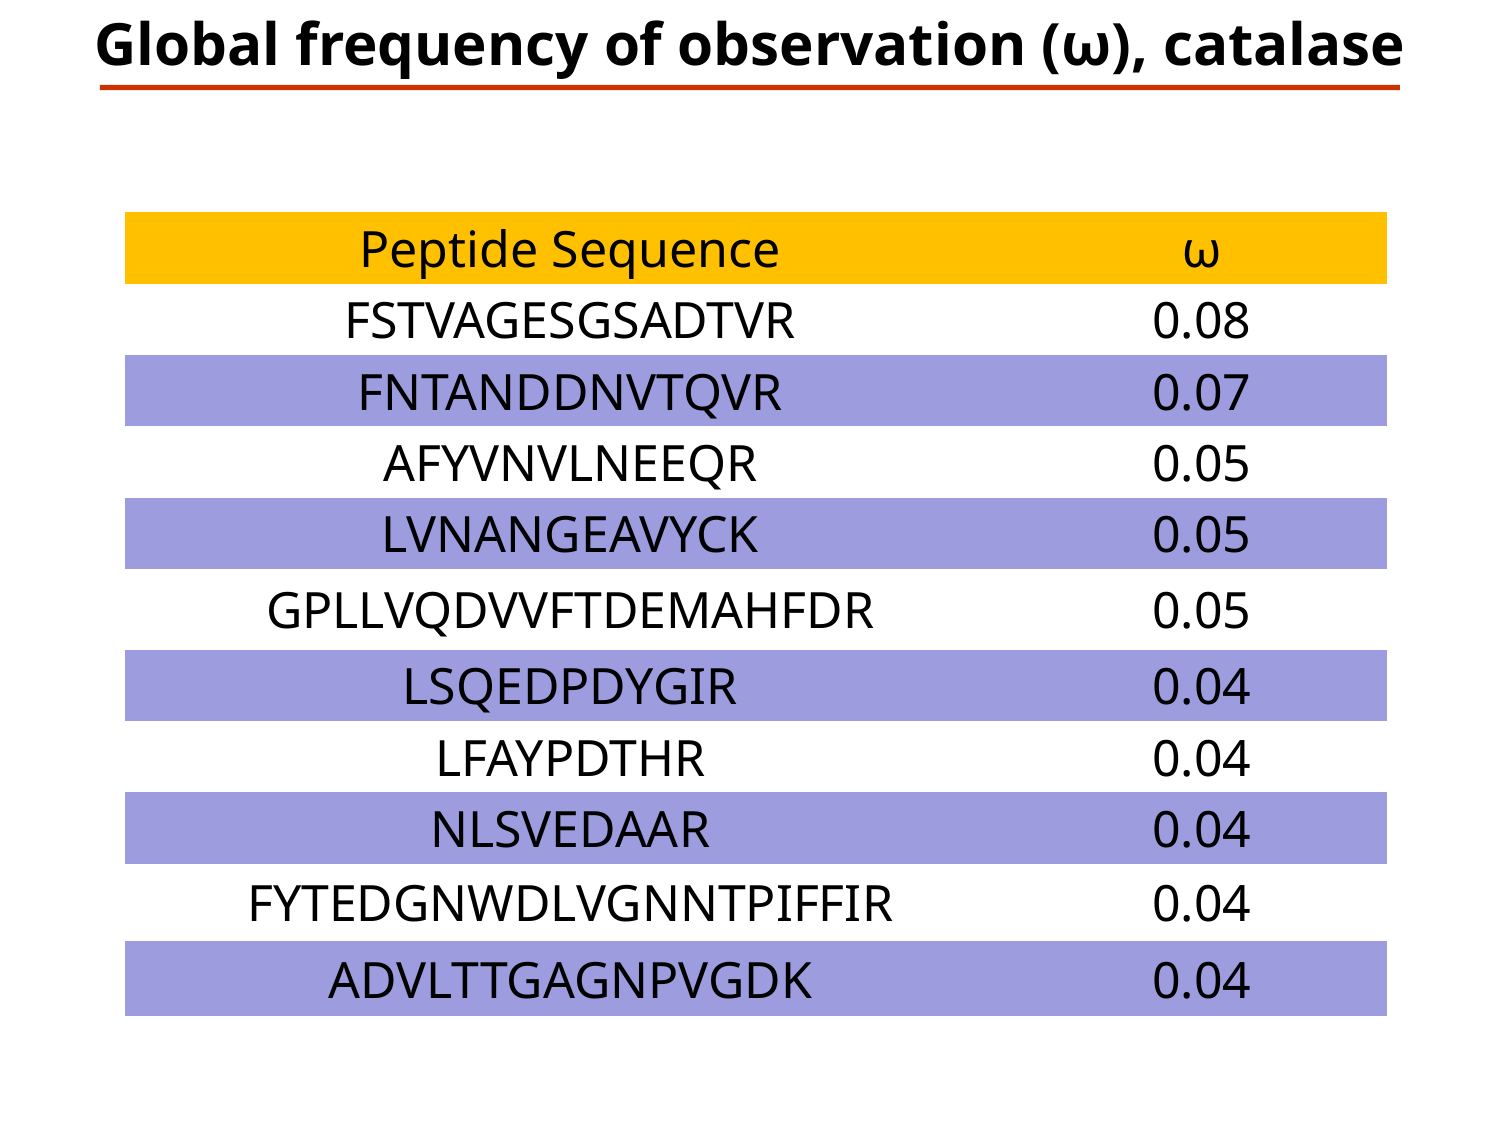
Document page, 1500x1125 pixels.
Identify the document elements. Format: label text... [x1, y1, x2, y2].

table_cell 0.05 [1016, 569, 1387, 650]
table_cell 0.04 [1016, 650, 1387, 721]
table_cell FSTVAGESGSADTVR [125, 284, 1016, 355]
table_cell AFYVNVLNEEQR [125, 426, 1016, 498]
table_cell 0.05 [1016, 498, 1387, 569]
table_cell 0.05 [1016, 426, 1387, 498]
table_cell 0.04 [1016, 864, 1387, 941]
table_cell LFAYPDTHR [125, 721, 1016, 792]
table_cell GPLLVQDVVFTDEMAHFDR [125, 569, 1016, 650]
table_cell LSQEDPDYGIR [125, 650, 1016, 721]
table_cell FYTEDGNWDLVGNNTPIFFIR [125, 864, 1016, 941]
table_cell NLSVEDAAR [125, 792, 1016, 864]
table_cell 0.07 [1016, 355, 1387, 426]
table_cell 0.04 [1016, 941, 1387, 1016]
table_cell 0.04 [1016, 792, 1387, 864]
table_cell ADVLTTGAGNPVGDK [125, 941, 1016, 1016]
table_cell 0.08 [1016, 284, 1387, 355]
text_box Global frequency of observation (ω), catalase [0, 0, 1500, 85]
table_header ω [1016, 212, 1387, 284]
table_cell 0.04 [1016, 721, 1387, 792]
table_cell FNTANDDNVTQVR [125, 355, 1016, 426]
table_header Peptide Sequence [125, 212, 1016, 284]
table_cell LVNANGEAVYCK [125, 498, 1016, 569]
